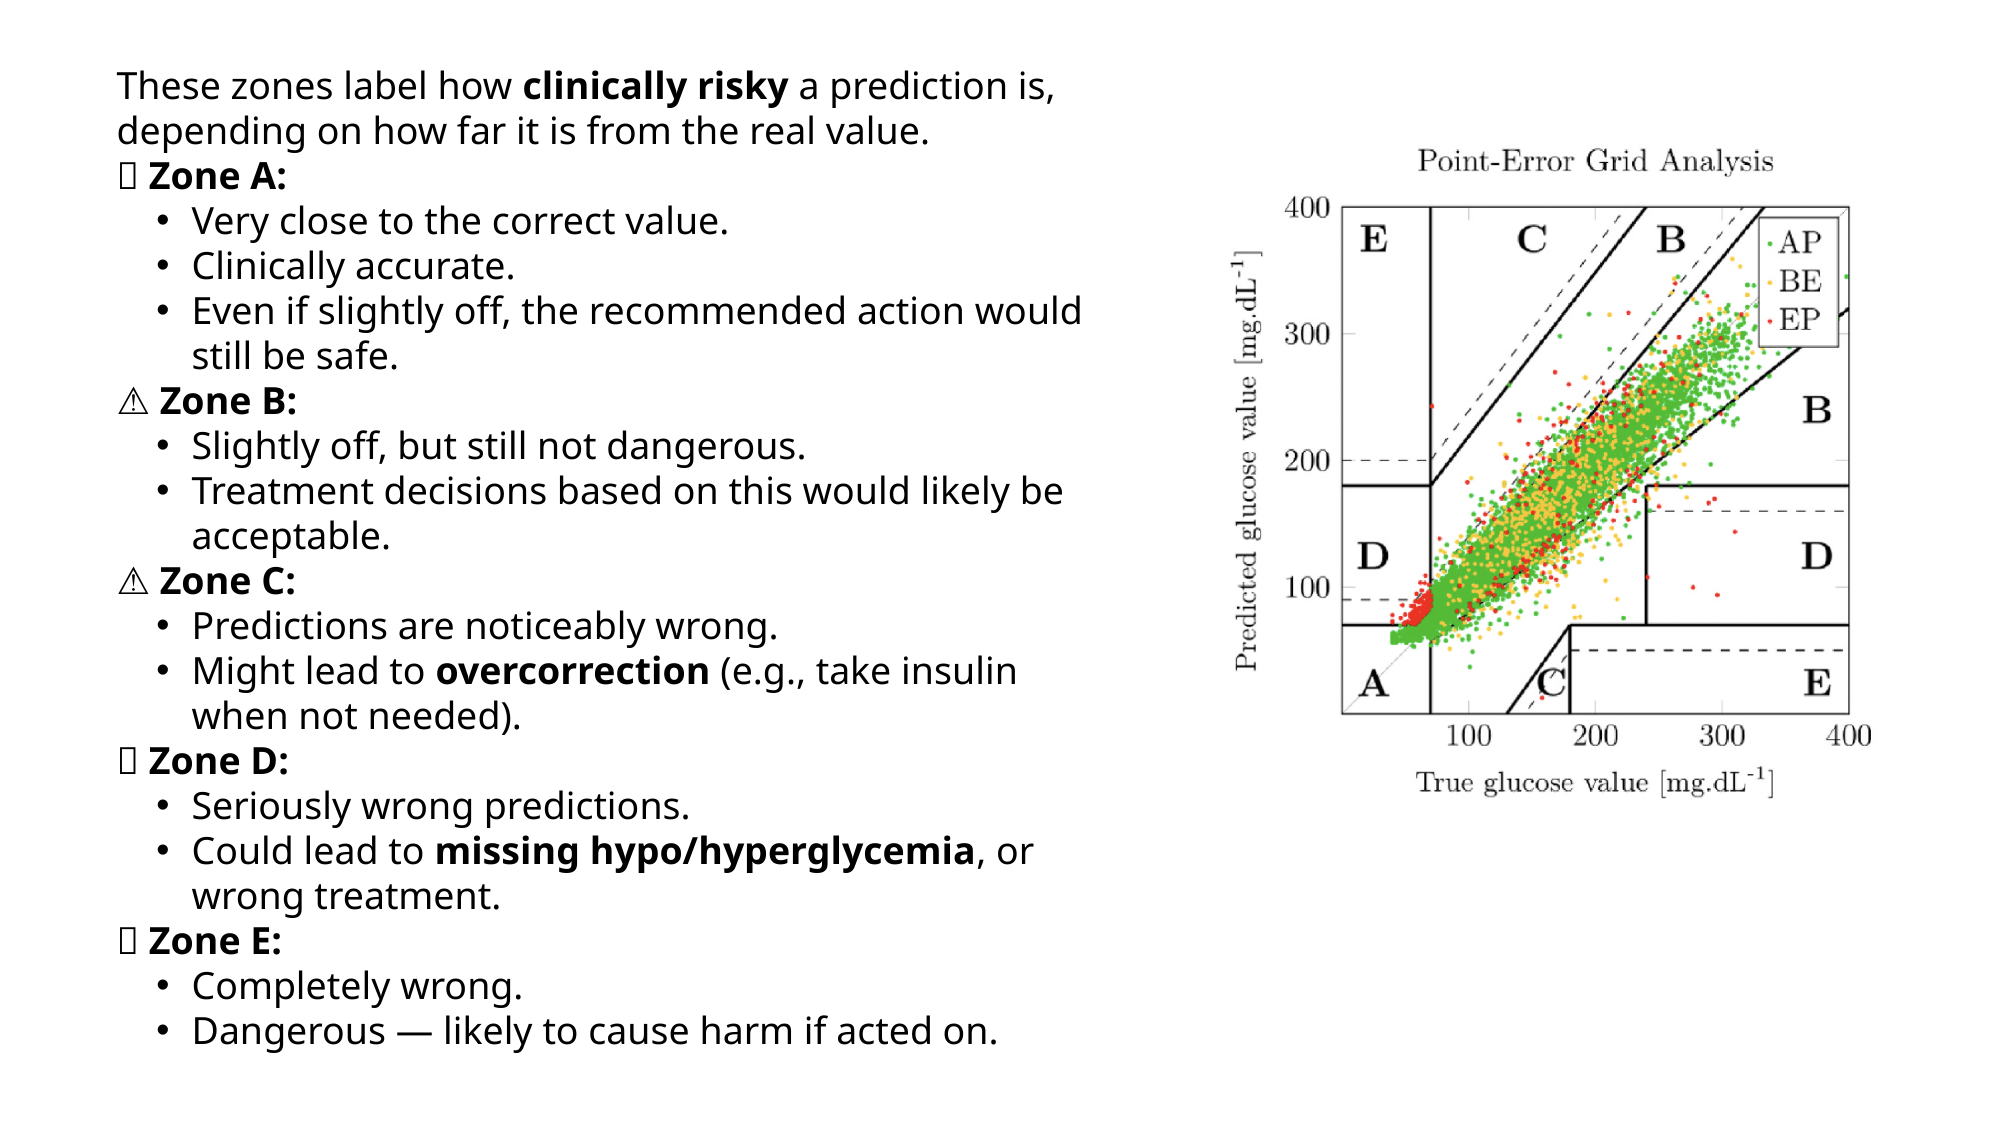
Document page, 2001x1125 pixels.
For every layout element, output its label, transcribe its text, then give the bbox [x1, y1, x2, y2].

text_box These zones label how clinically risky a prediction is, depending on how far it is from the real value. ✅ Zone A: Very close to the correct value. Clinically accurate. Even if slightly off, the recommended action would still be safe. ⚠️ Zone B: Slightly off, but still not dangerous. Treatment decisions based on this would likely be acceptable. ⚠️ Zone C: Predictions are noticeably wrong. Might lead to overcorrection (e.g., take insulin when not needed). ❌ Zone D: Seriously wrong predictions. Could lead to missing hypo/hyperglycemia, or wrong treatment. ❌ Zone E: Completely wrong. Dangerous — likely to cause harm if acted on. [101, 55, 1103, 1060]
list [1222, 117, 1899, 833]
